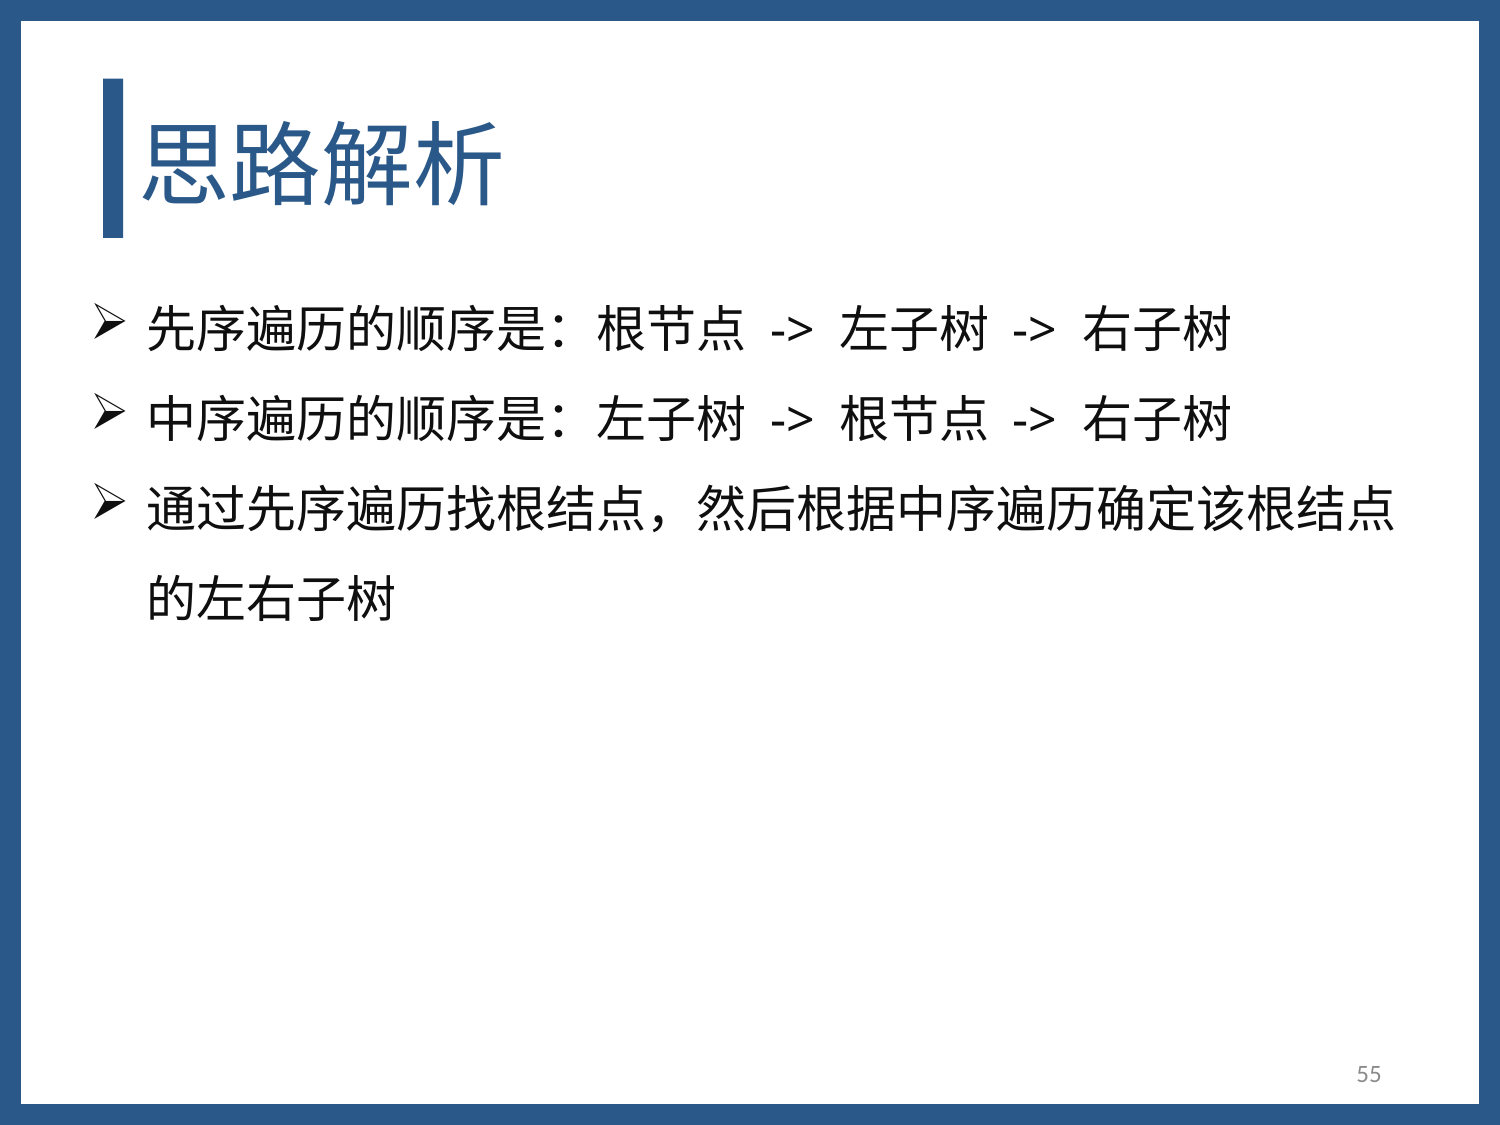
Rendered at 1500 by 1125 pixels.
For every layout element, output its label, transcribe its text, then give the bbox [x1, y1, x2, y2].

slide_number 55 [1059, 1042, 1397, 1103]
title 思路解析 [123, 59, 1397, 259]
text_box 先序遍历的顺序是：根节点 -> 左子树 -> 右子树 中序遍历的顺序是：左子树 -> 根节点 -> 右子树 通过先序遍历找根结点，然后根据中序遍历确定该根结点的左右子树 [75, 259, 1425, 635]
